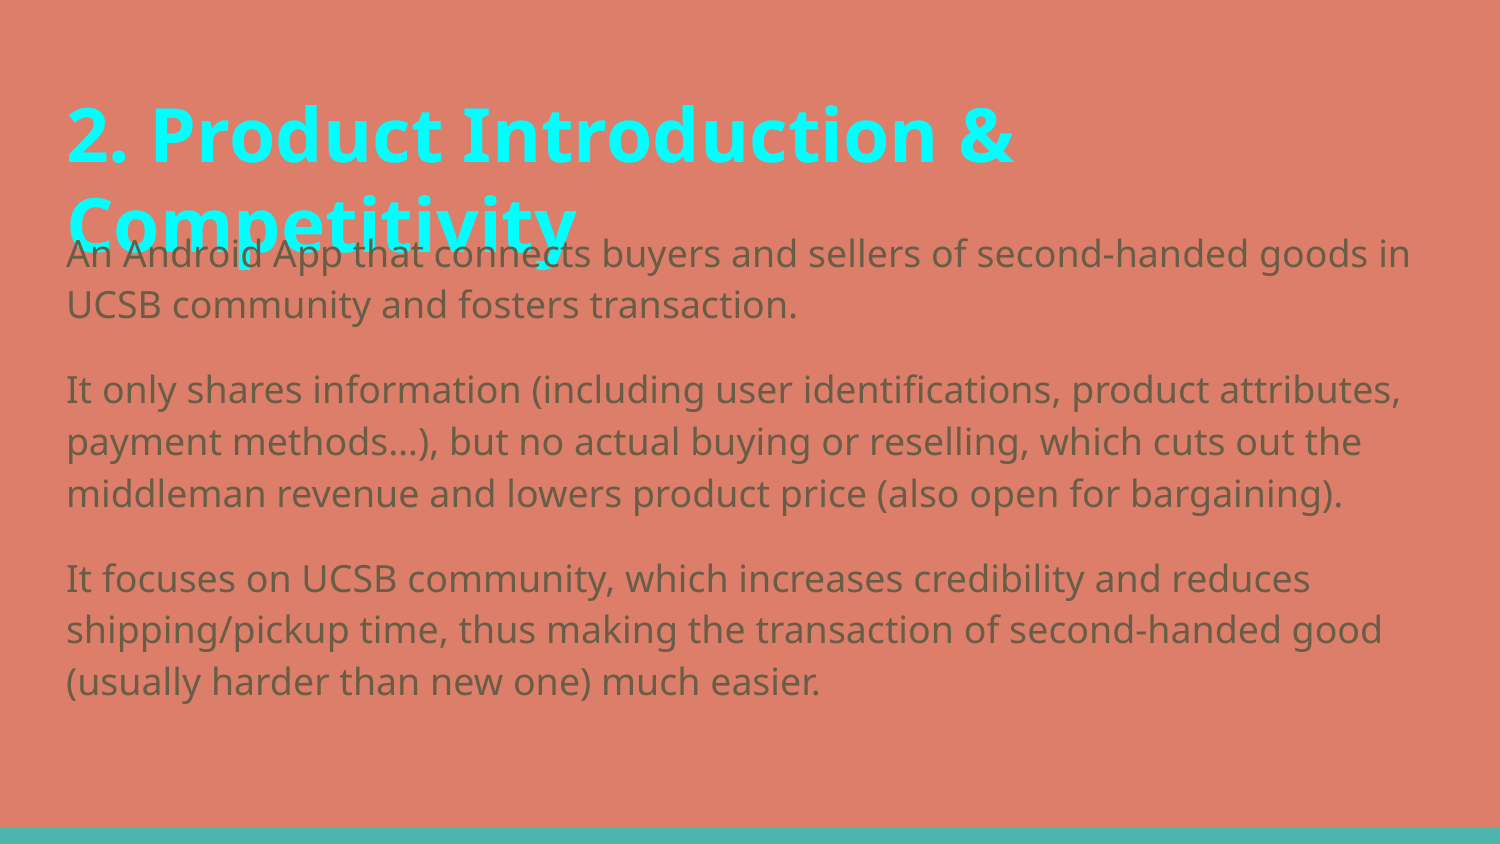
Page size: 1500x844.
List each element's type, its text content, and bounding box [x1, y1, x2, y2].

title 2. Product Introduction & Competitivity [51, 72, 1449, 189]
list An Android App that connects buyers and sellers of second-handed goods in UCSB community and fosters transaction. It only shares information (including user identifications, product attributes, payment methods…), but no actual buying or reselling, which cuts out the middleman revenue and lowers product price (also open for bargaining). It focuses on UCSB community, which increases credibility and reduces shipping/pickup time, thus making the transaction of second-handed good (usually harder than new one) much easier. [51, 207, 1449, 750]
